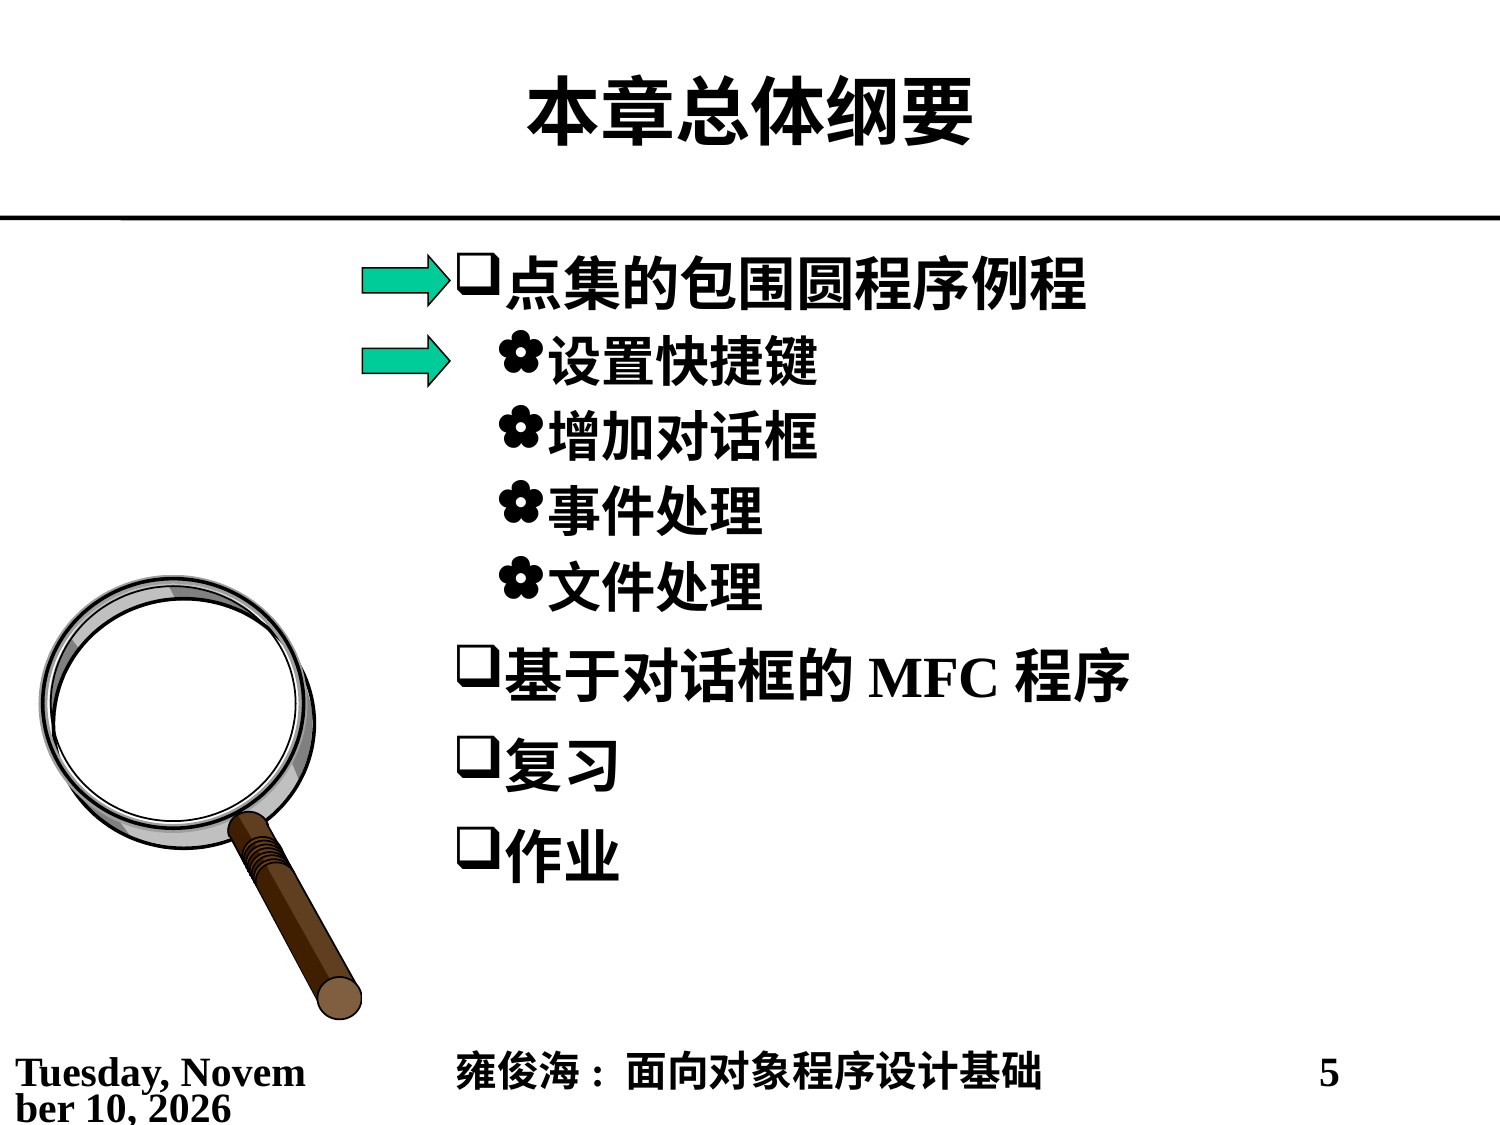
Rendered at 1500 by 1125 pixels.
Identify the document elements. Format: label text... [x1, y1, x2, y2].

footer 雍俊海: 面向对象程序设计基础 [337, 1042, 1161, 1103]
list 点集的包围圆程序例程 设置快捷键 增加对话框 事件处理 文件处理 基于对话框的MFC程序 复习 作业 [437, 239, 1425, 1042]
title 本章总体纲要 [0, 0, 1500, 217]
text_box [362, 335, 450, 386]
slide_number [0, 1042, 337, 1103]
slide_number 5 [1161, 1042, 1499, 1103]
text_box [362, 255, 450, 306]
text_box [37, 574, 363, 1022]
